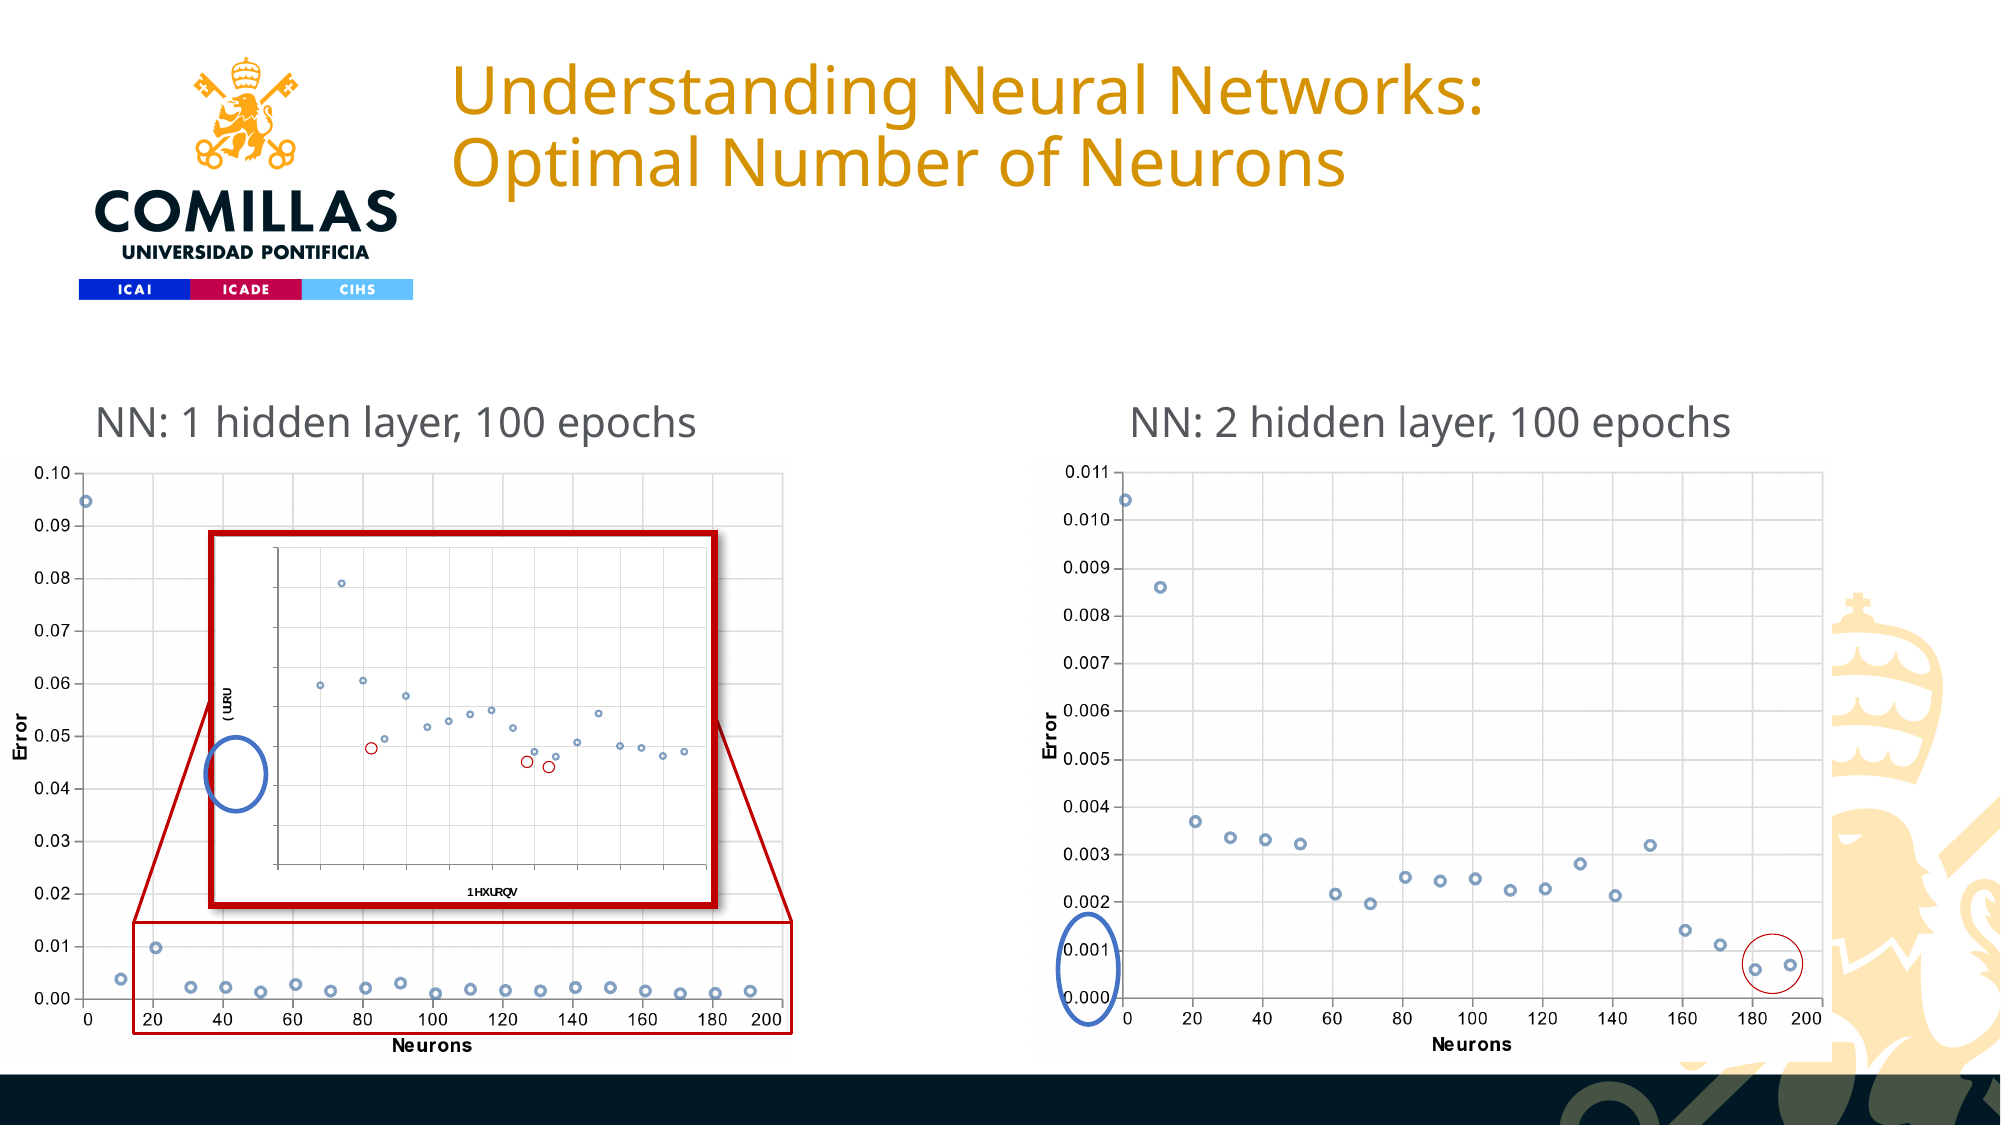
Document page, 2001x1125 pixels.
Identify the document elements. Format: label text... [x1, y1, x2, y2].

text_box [707, 696, 792, 923]
title Understanding Neural Networks: Optimal Number of Neurons [436, 49, 1821, 155]
picture [0, 0, 2001, 1125]
text_box NN: 2 hidden layer, 100 epochs [1093, 393, 1768, 454]
text_box NN: 1 hidden layer, 100 epochs [58, 393, 734, 455]
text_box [133, 696, 212, 923]
